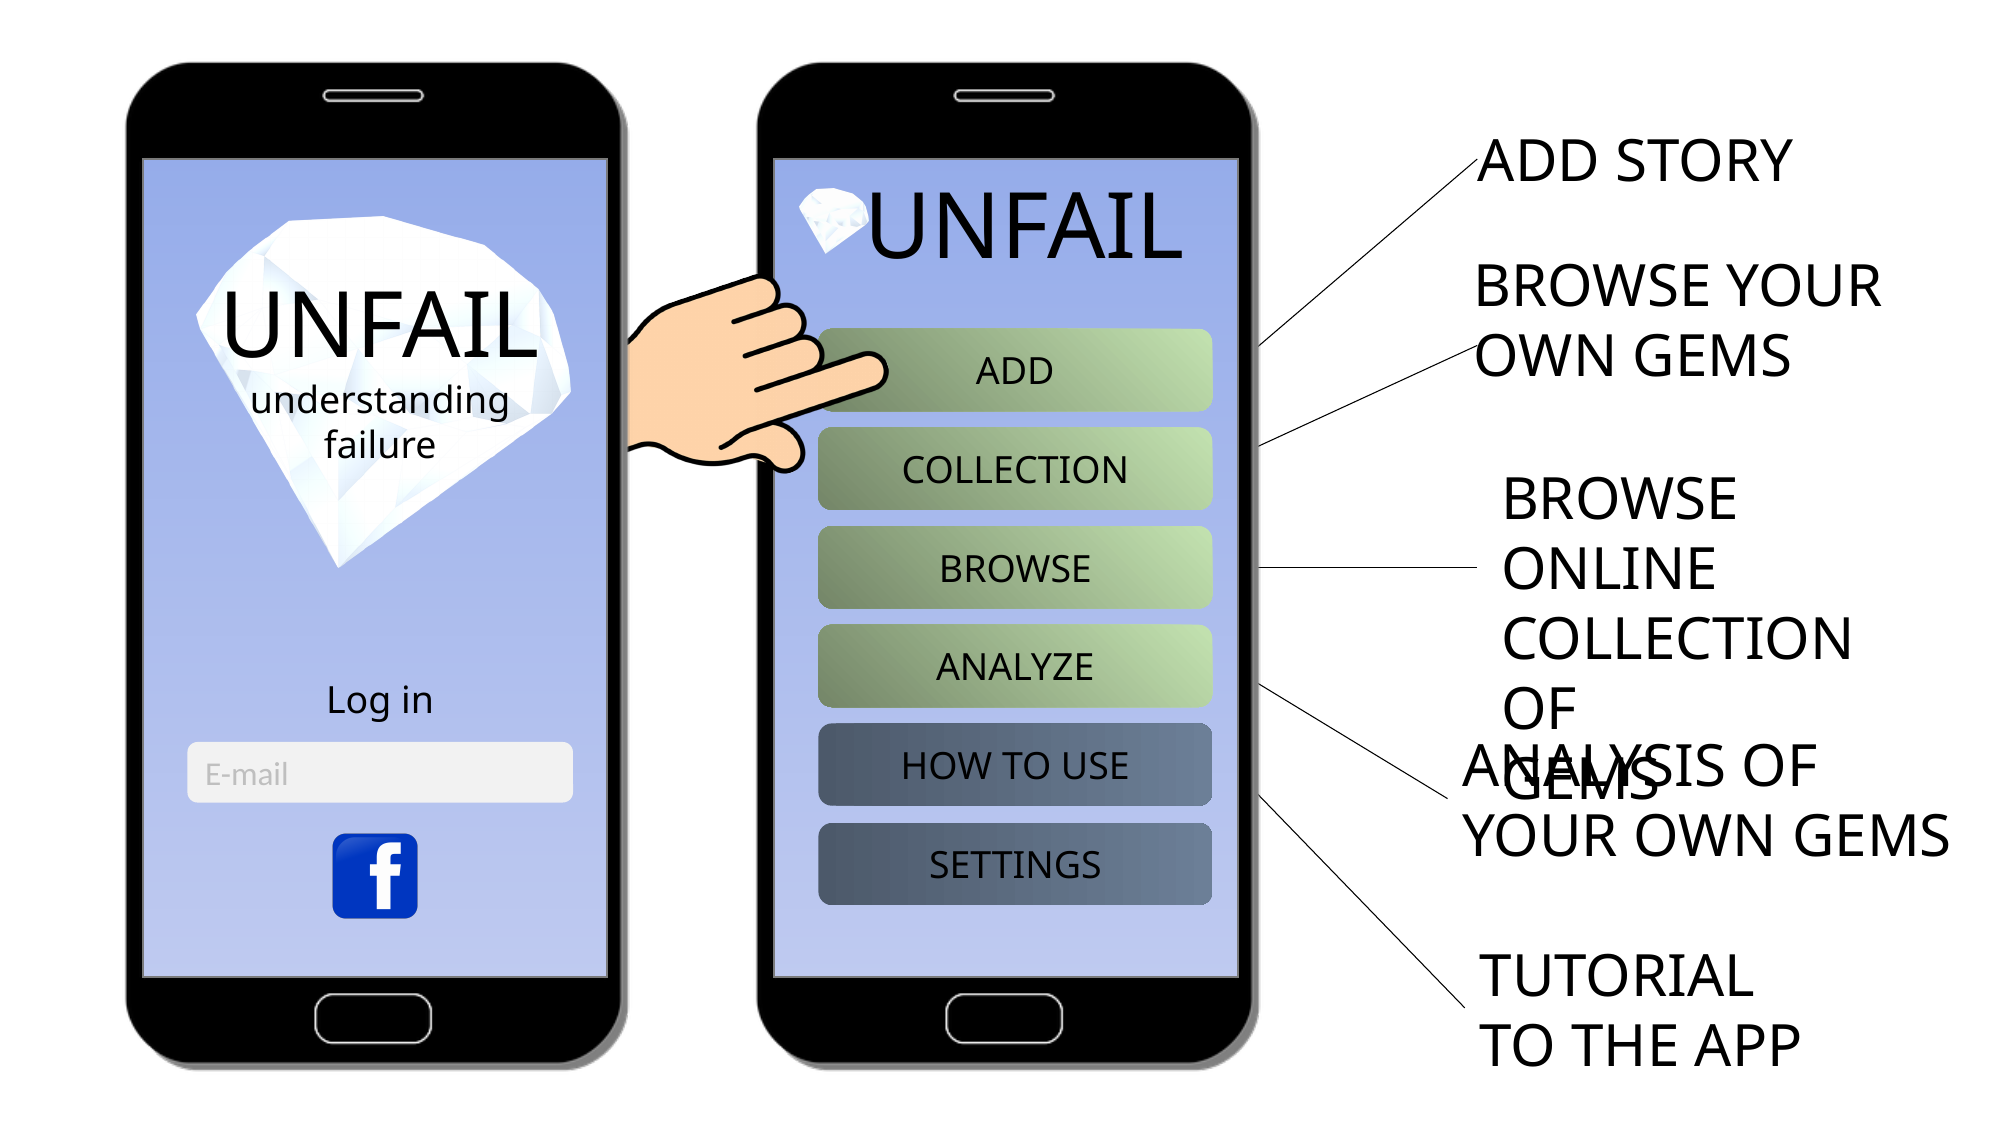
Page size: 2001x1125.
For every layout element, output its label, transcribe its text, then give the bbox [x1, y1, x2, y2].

text_box BROWSE YOUR OWN GEMS [1478, 241, 1898, 396]
picture [0, 0, 1392, 1125]
text_box TUTORIAL TO THE APP [1464, 930, 1818, 1086]
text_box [1392, 786, 1487, 1009]
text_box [1392, 676, 1478, 786]
text_box BROWSE ONLINE COLLECTION OF GEMS [1486, 453, 1946, 721]
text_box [1392, 364, 1478, 450]
text_box ANALYSIS OF YOUR OWN GEMS [1478, 721, 1967, 876]
text_box ADD STORY [1463, 116, 1809, 201]
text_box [1392, 159, 1478, 364]
